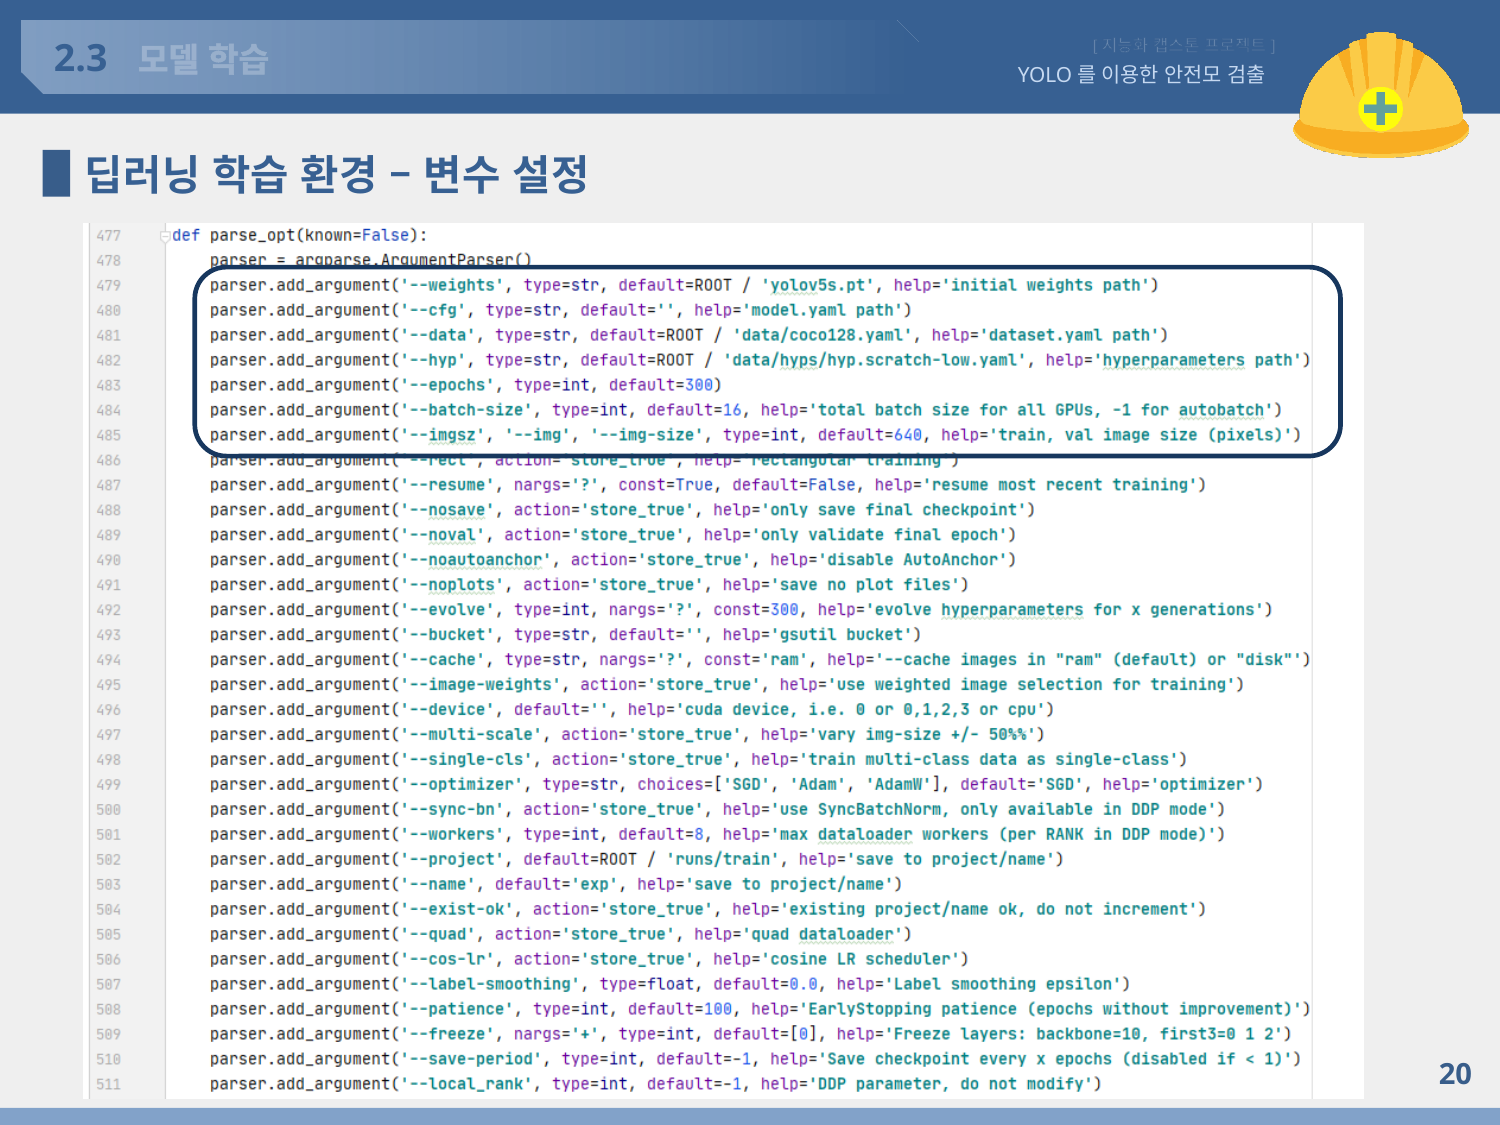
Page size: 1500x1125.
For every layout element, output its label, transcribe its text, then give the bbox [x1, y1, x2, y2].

picture [1293, 32, 1469, 158]
title 모델 학습 [123, 30, 526, 87]
picture [82, 222, 1365, 1099]
list 2.3 [39, 26, 124, 88]
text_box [42, 141, 771, 208]
slide_number 20 [1366, 1042, 1488, 1103]
